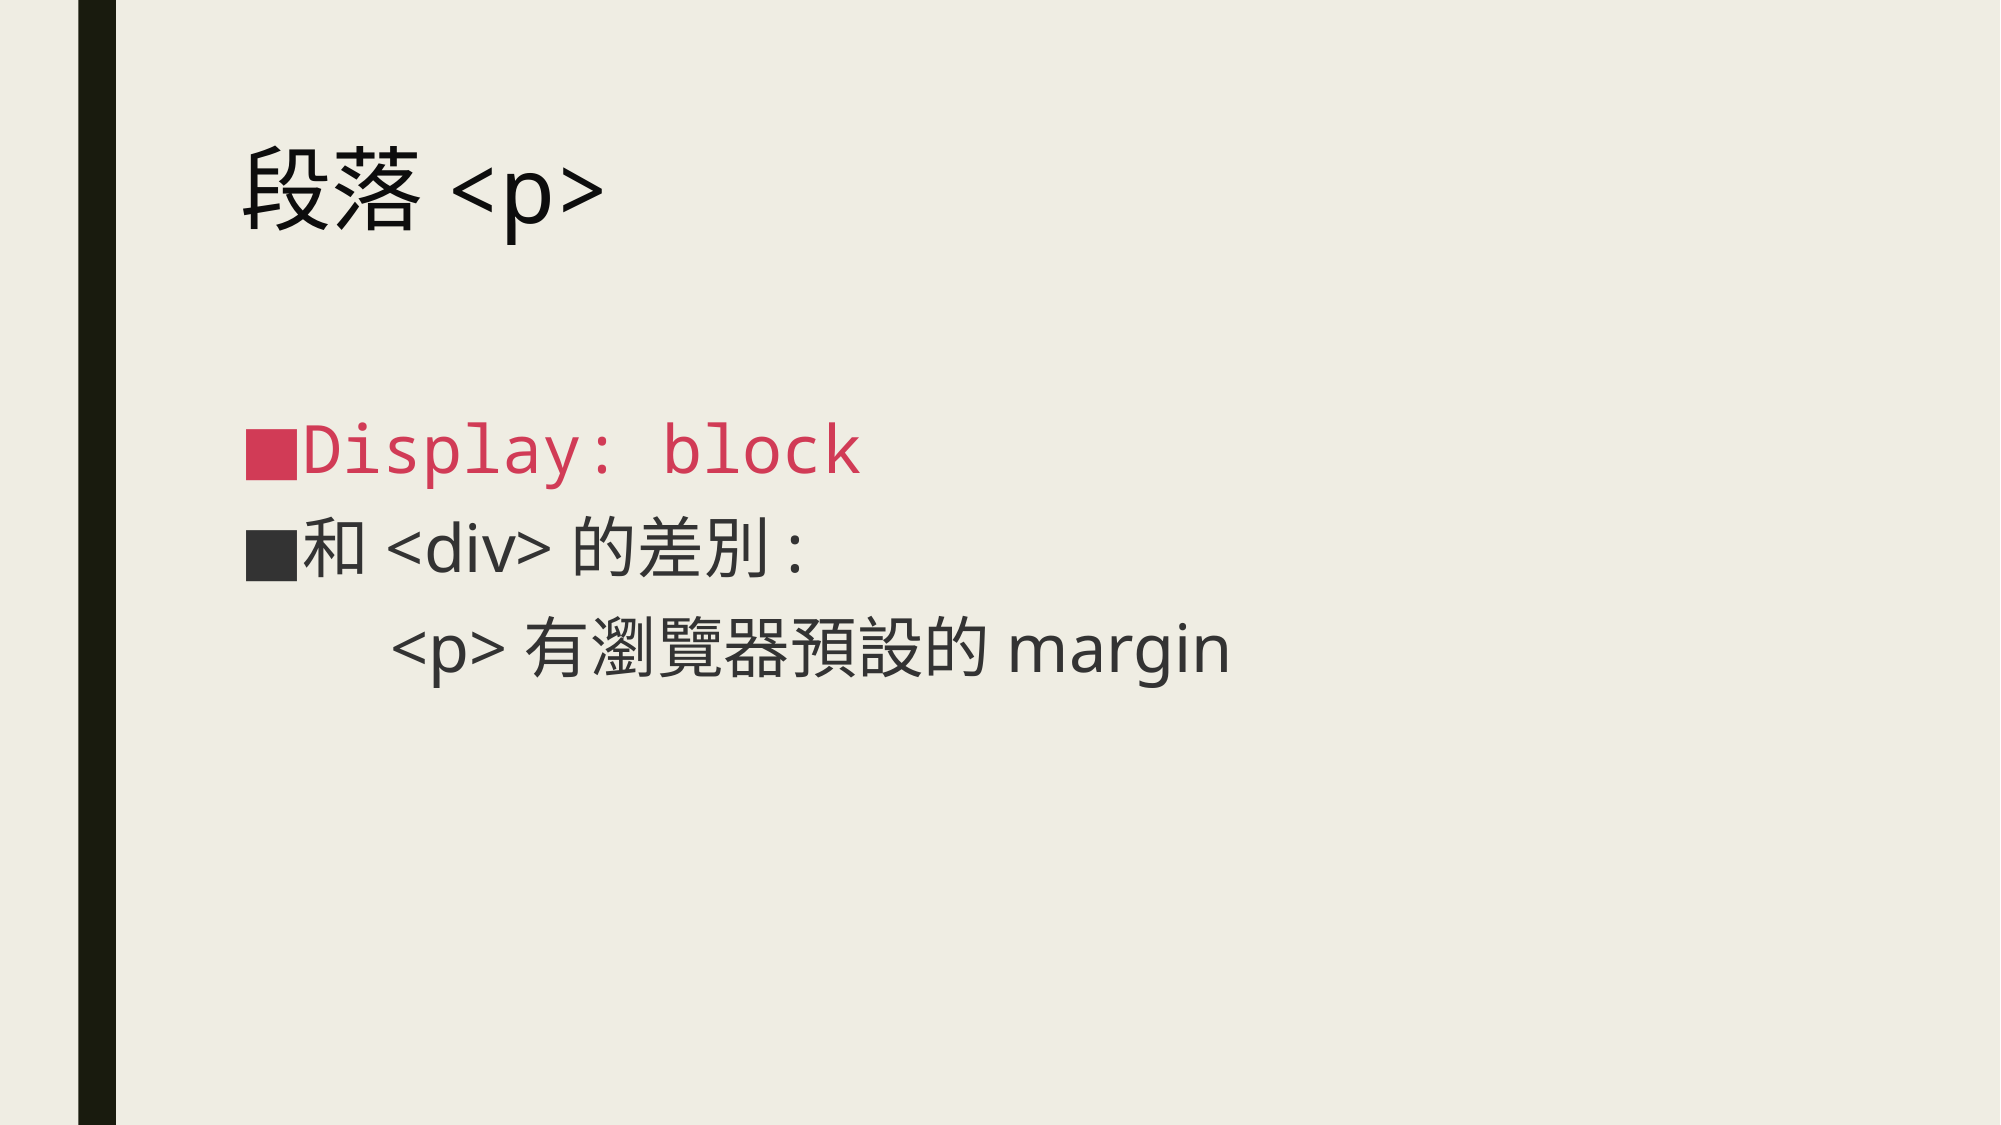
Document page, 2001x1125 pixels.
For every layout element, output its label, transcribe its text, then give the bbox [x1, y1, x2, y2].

list Display: block 和<div>的差別: <p>有瀏覽器預設的margin [225, 359, 1800, 947]
title 段落<p> [225, 69, 1944, 313]
